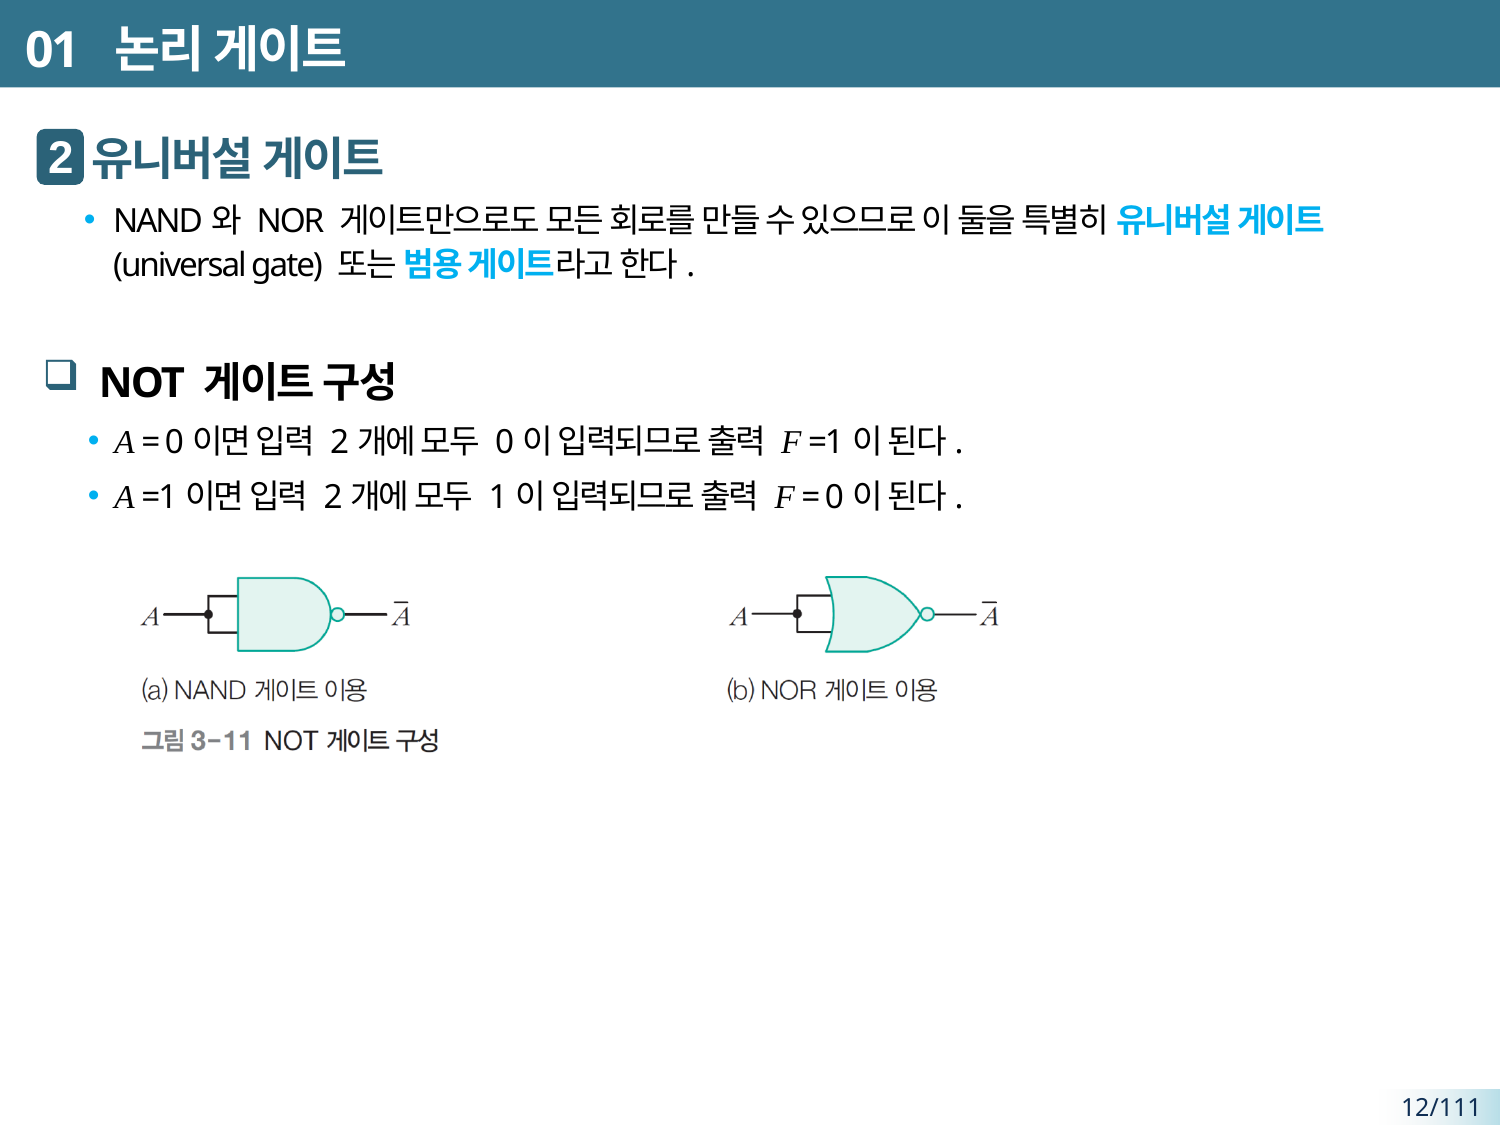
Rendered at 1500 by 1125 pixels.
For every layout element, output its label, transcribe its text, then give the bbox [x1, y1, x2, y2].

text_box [32, 119, 90, 191]
list 유니버설 게이트 NAND와 NOR 게이트만으로도 모든 회로를 만들 수 있으므로 이 둘을 특별히 유니버설 게이트 (universal gate) 또는 범용 게이트라고 한다. NOT 게이트 구성 A = 0이면 입력 2개에 모두 0이 입력되므로 출력 F =1이 된다. A =1이면 입력 2개에 모두 1이 입력되므로 출력 F = 0이 된다. [10, 116, 1481, 1047]
picture [135, 569, 1011, 762]
title 01 논리 게이트 [10, 8, 1288, 87]
